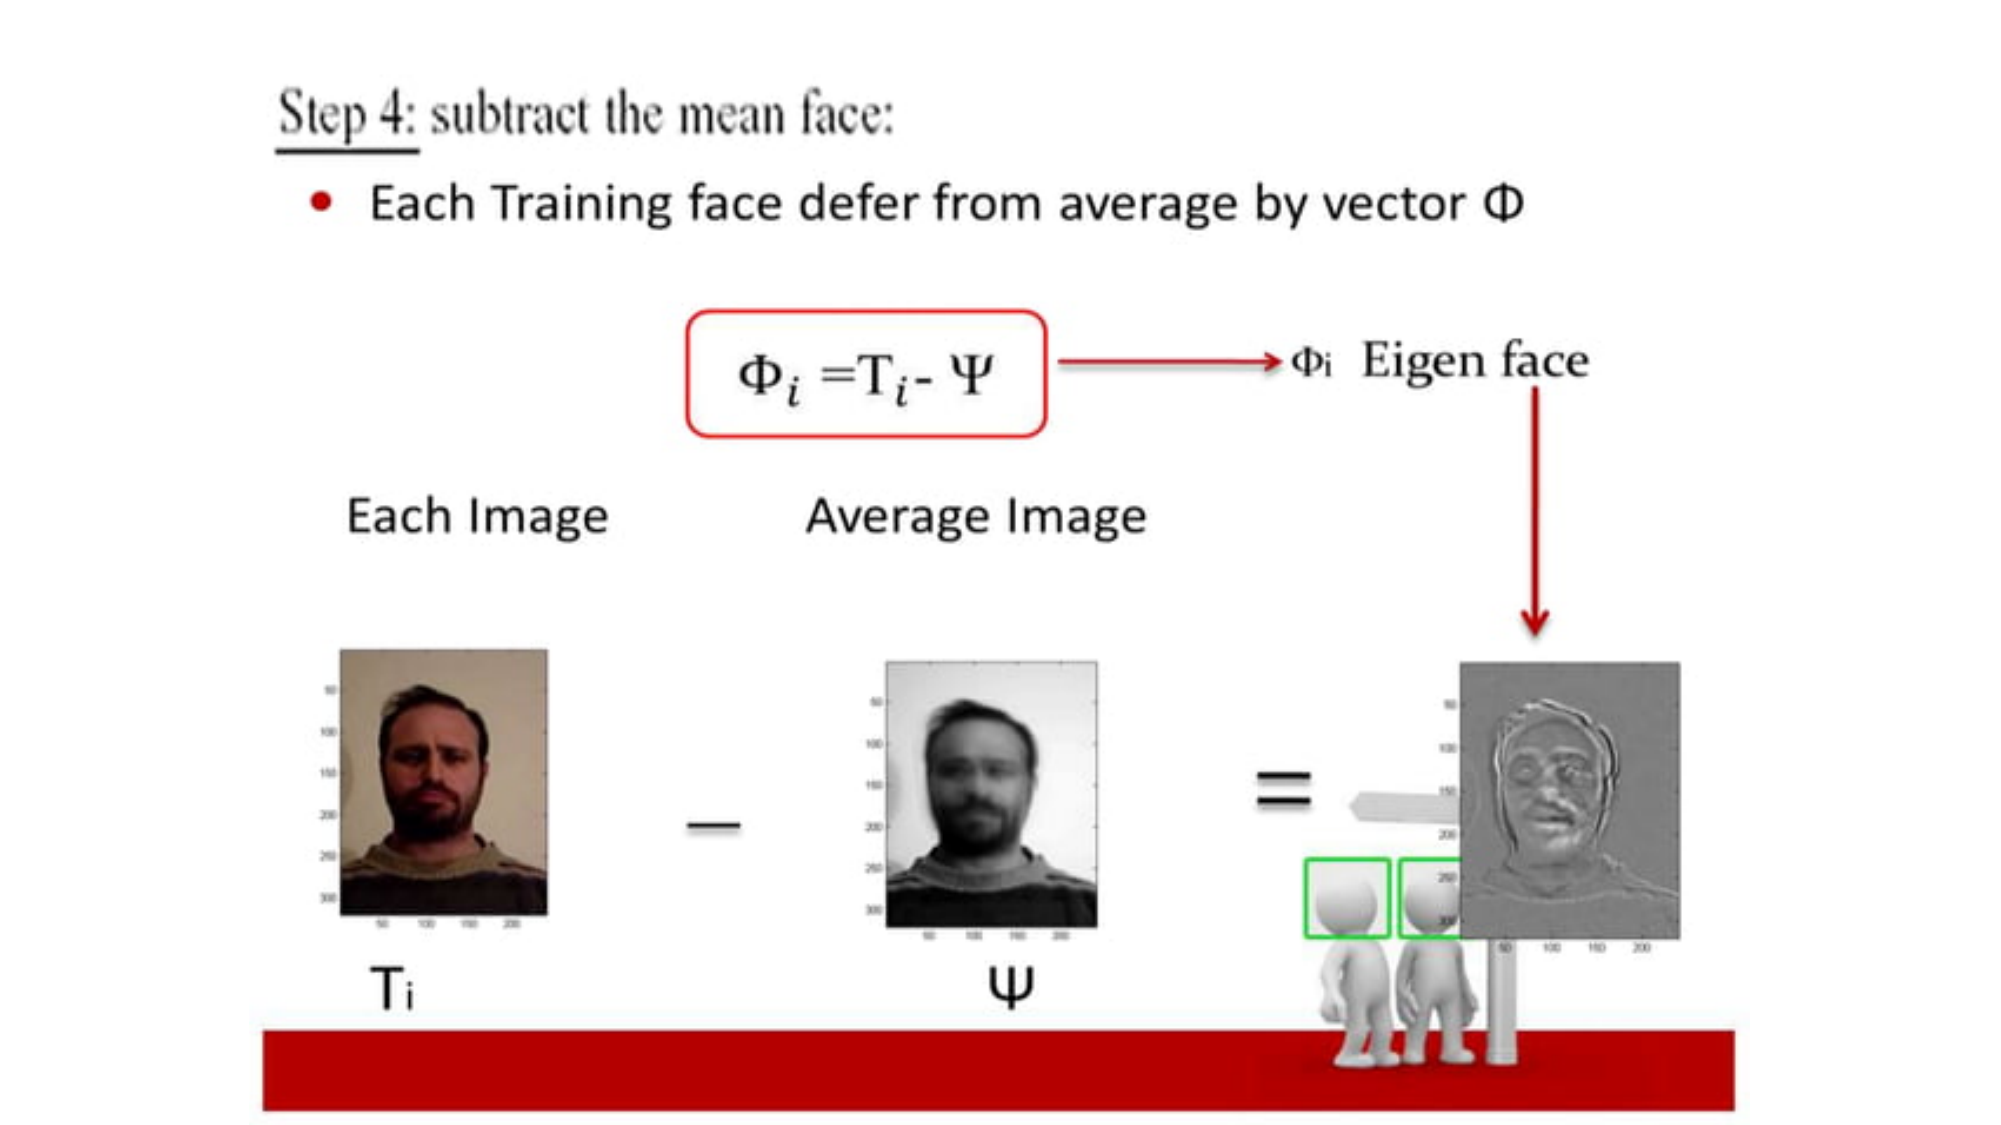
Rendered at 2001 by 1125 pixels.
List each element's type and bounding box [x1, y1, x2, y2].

picture [249, 0, 1750, 1125]
